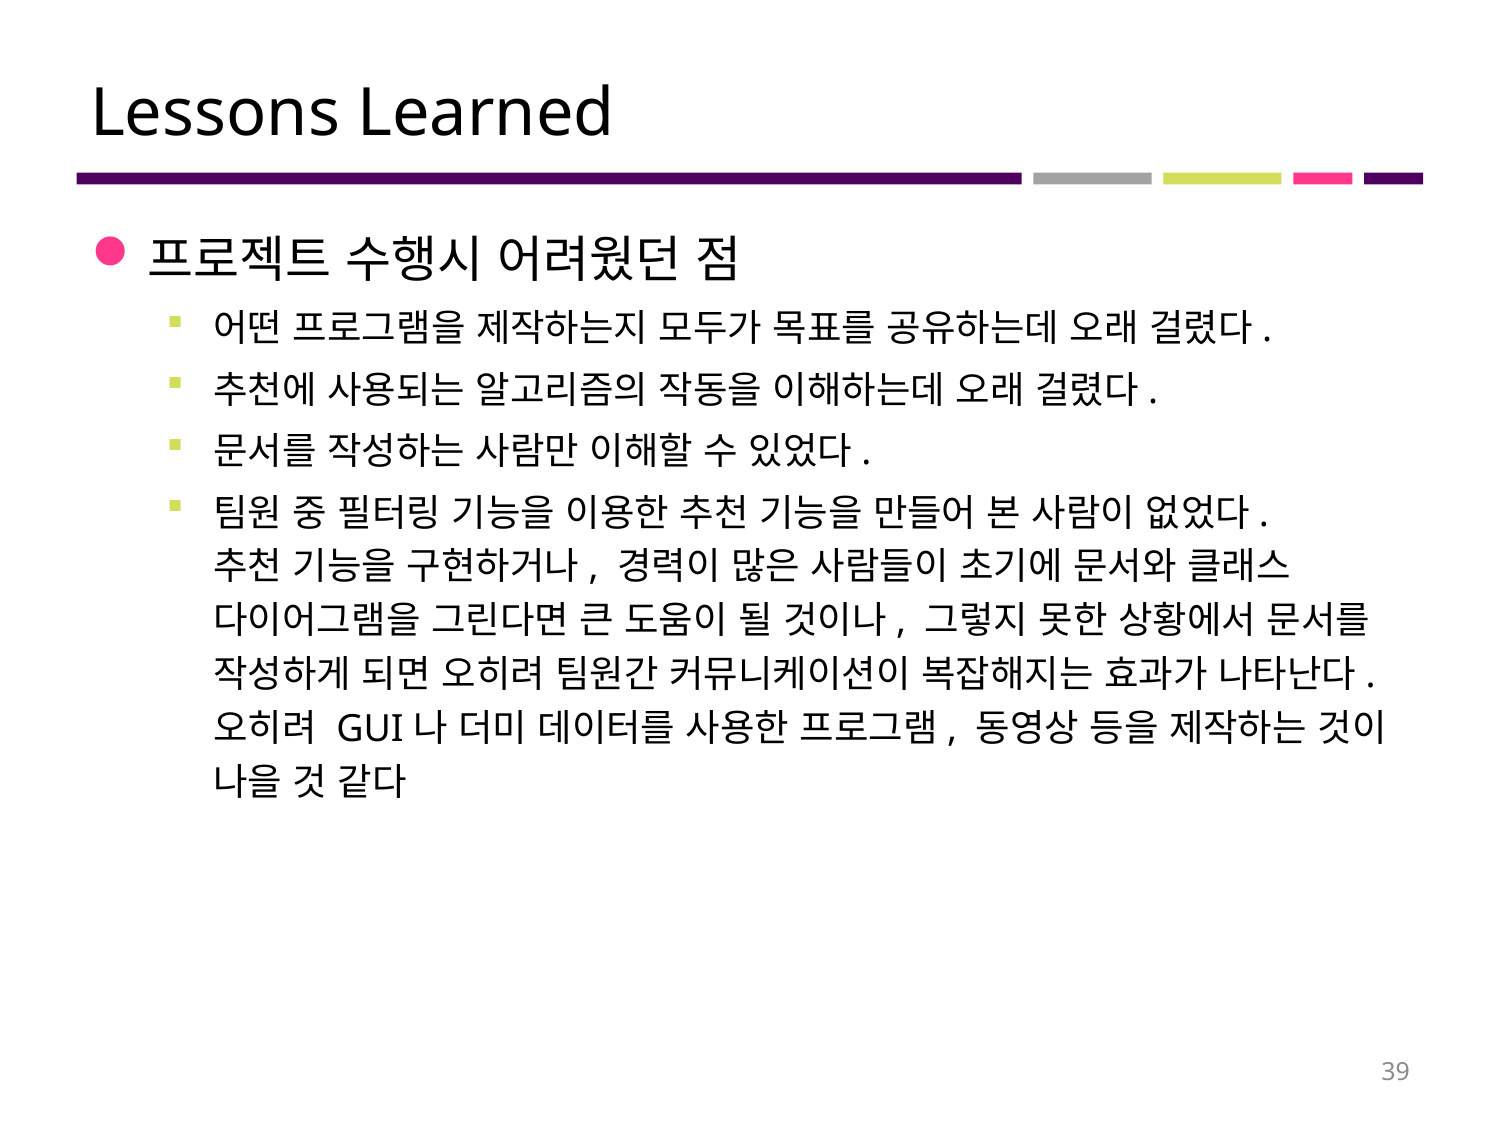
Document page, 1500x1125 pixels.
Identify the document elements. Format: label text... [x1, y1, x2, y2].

title Lessons Learned [75, 45, 1425, 173]
slide_number 39 [1074, 1042, 1425, 1103]
list 프로젝트 수행시 어려웠던 점 어떤 프로그램을 제작하는지 모두가 목표를 공유하는데 오래 걸렸다. 추천에 사용되는 알고리즘의 작동을 이해하는데 오래 걸렸다. 문서를 작성하는 사람만 이해할 수 있었다. 팀원 중 필터링 기능을 이용한 추천 기능을 만들어 본 사람이 없었다. 추천 기능을 구현하거나, 경력이 많은 사람들이 초기에 문서와 클래스 다이어그램을 그린다면 큰 도움이 될 것이나, 그렇지 못한 상황에서 문서를 작성하게 되면 오히려 팀원간 커뮤니케이션이 복잡해지는 효과가 나타난다. 오히려 GUI나 더미 데이터를 사용한 프로그램, 동영상 등을 제작하는 것이 나을 것 같다 [76, 208, 1427, 1024]
